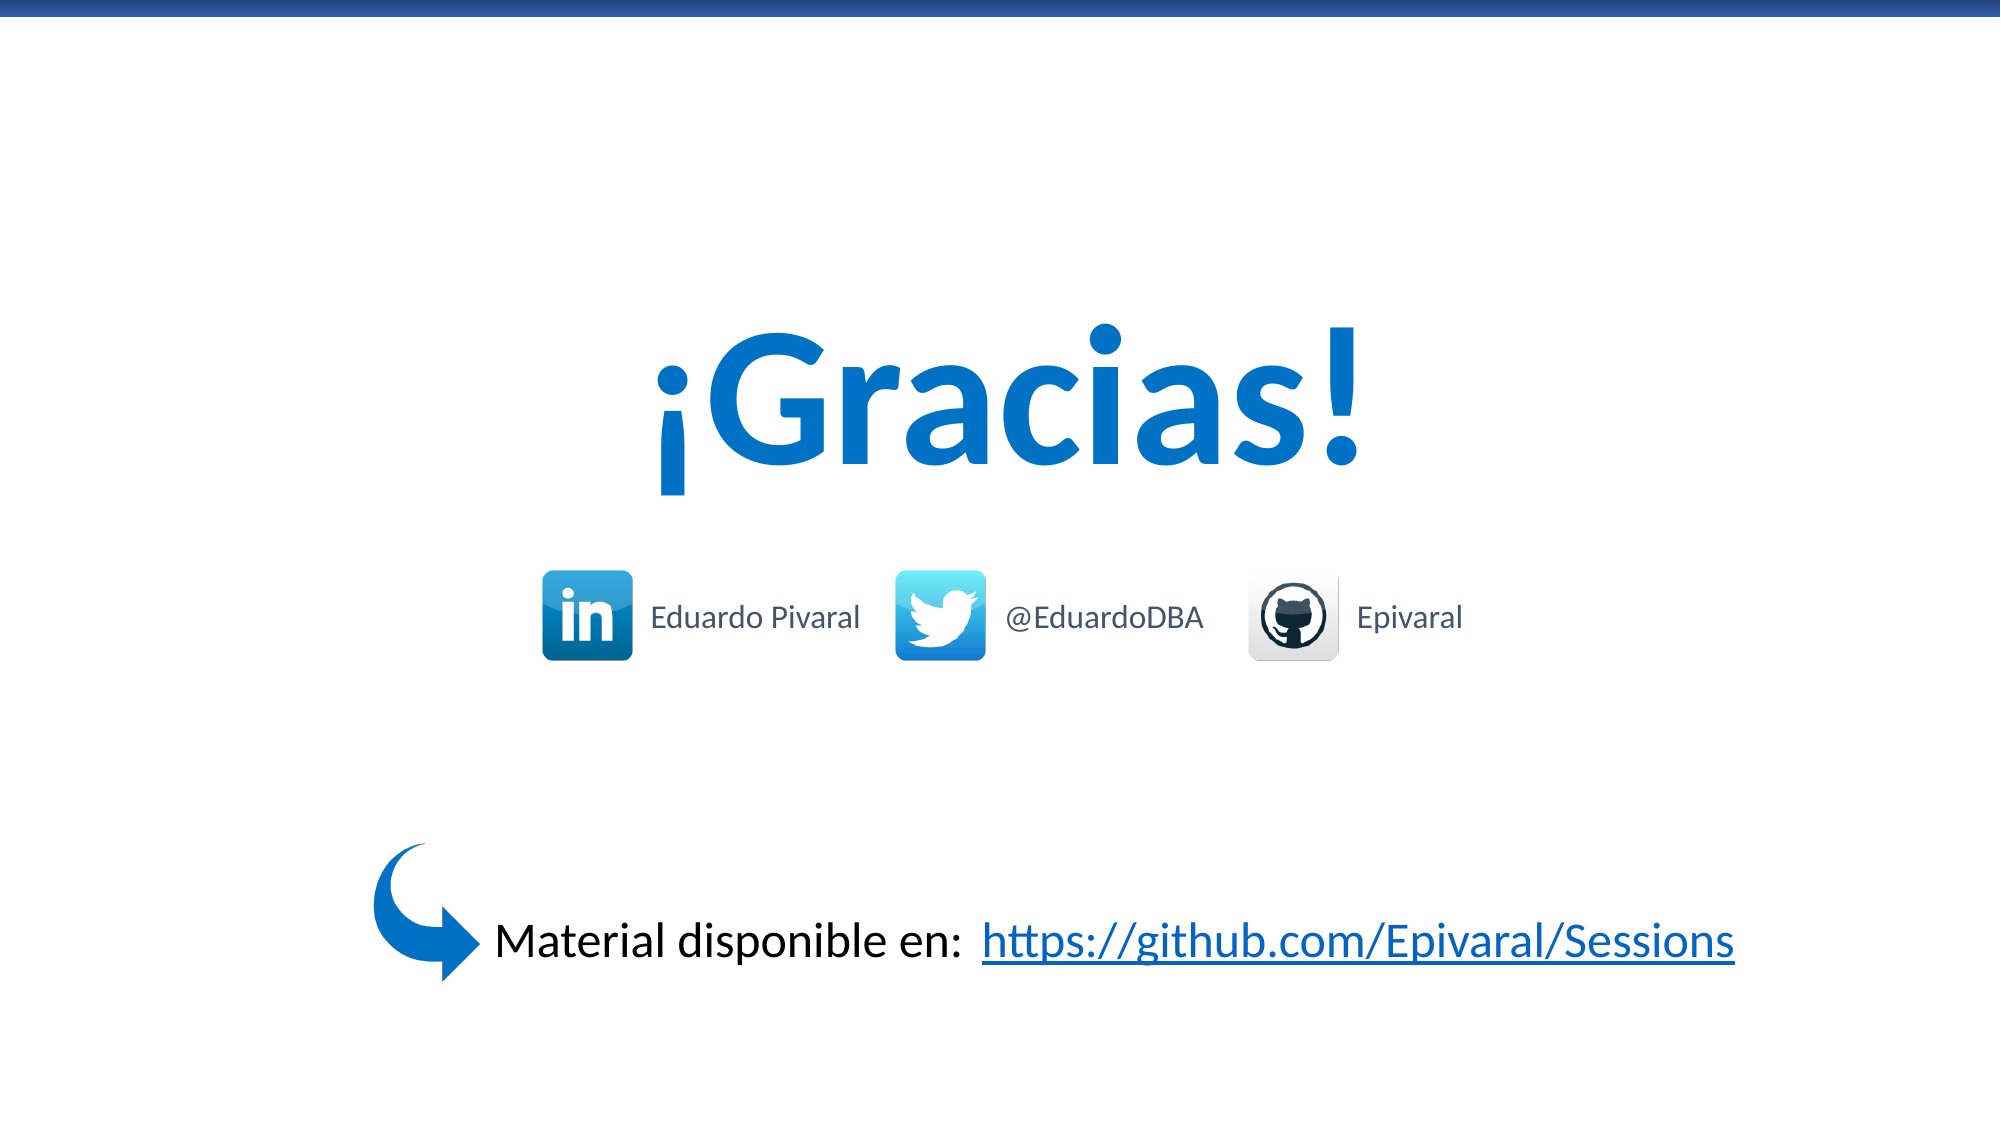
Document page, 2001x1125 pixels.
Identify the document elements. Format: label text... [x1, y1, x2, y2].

text_box [0, 0, 2000, 17]
text_box @EduardoDBA [988, 587, 1246, 643]
picture [354, 837, 505, 988]
text_box Eduardo Pivaral [635, 587, 893, 643]
picture [895, 570, 986, 661]
picture [1248, 570, 1339, 661]
text_box Epivaral [1342, 587, 1493, 643]
text_box Material disponible en: [479, 900, 989, 991]
text_box ¡Gracias! [597, 256, 1418, 512]
picture [542, 570, 633, 640]
picture [542, 654, 548, 661]
text_box https://github.com/Epivaral/Sessions [989, 900, 1757, 991]
